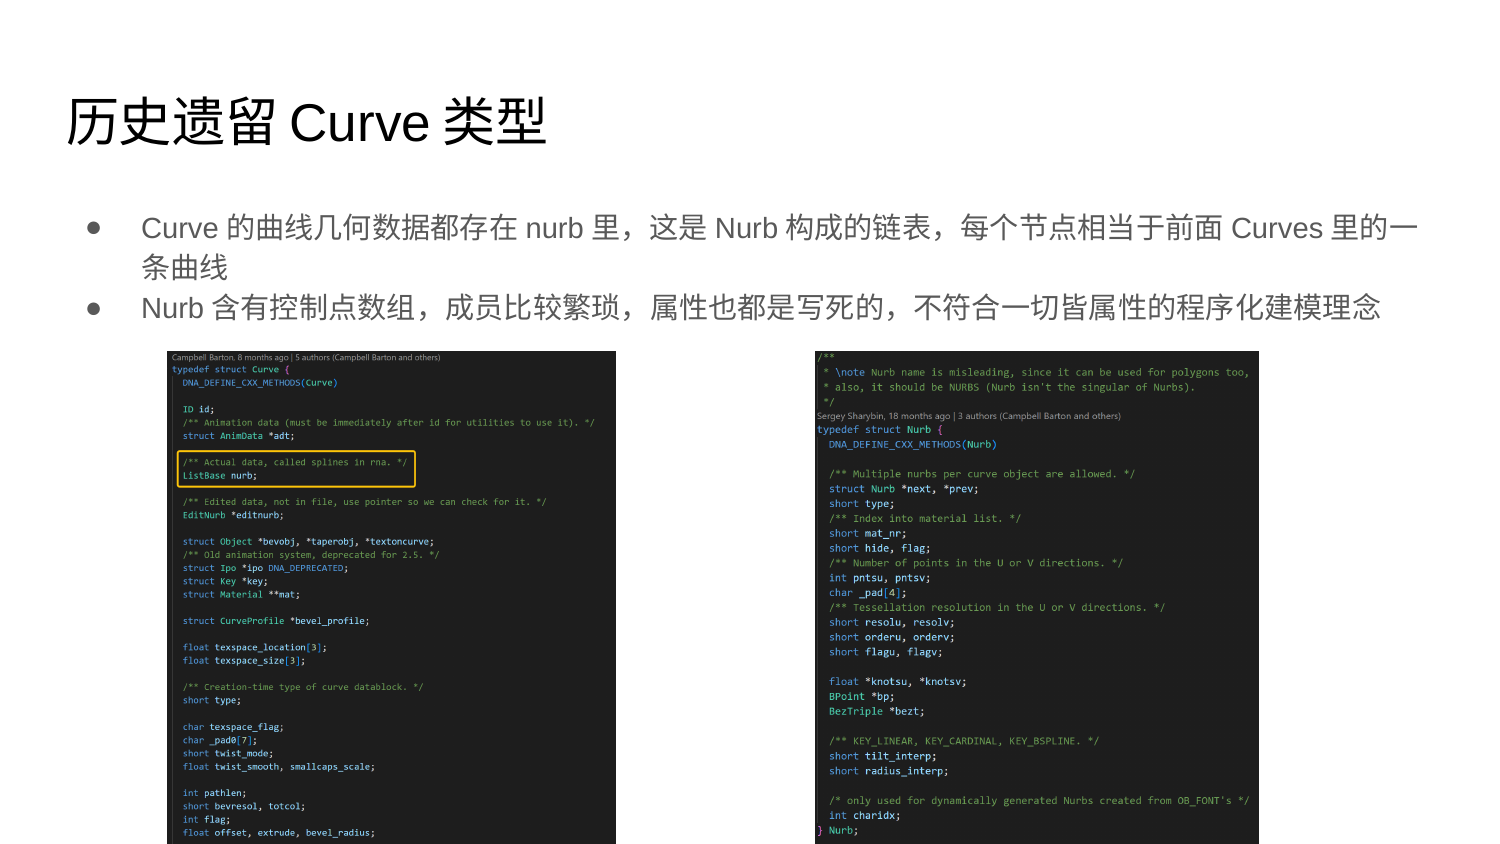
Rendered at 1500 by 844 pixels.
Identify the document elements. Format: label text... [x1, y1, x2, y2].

picture [815, 350, 1259, 844]
list Curve的曲线几何数据都存在nurb里，这是Nurb构成的链表，每个节点相当于前面Curves里的一条曲线 Nurb含有控制点数组，成员比较繁琐，属性也都是写死的，不符合一切皆属性的程序化建模理念 [51, 189, 1449, 750]
title 历史遗留Curve类型 [51, 72, 1449, 167]
picture [166, 351, 616, 844]
